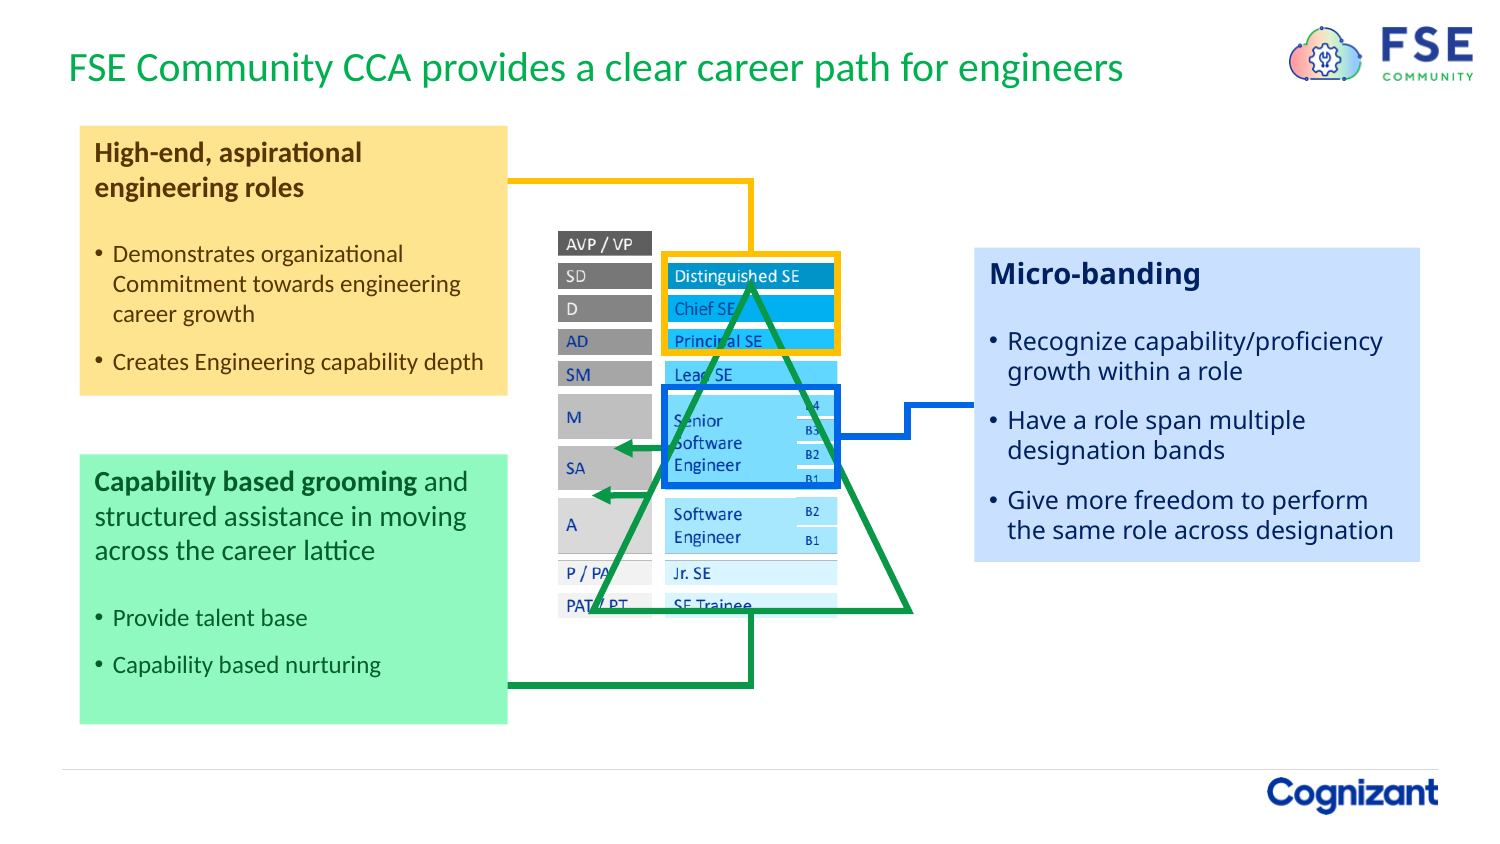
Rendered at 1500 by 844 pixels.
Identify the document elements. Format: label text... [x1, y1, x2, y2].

picture [554, 226, 838, 627]
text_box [504, 610, 751, 686]
picture [1289, 26, 1473, 81]
text_box High-end, aspirational engineering roles Demonstrates organizational Commitment towards engineering career growth Creates Engineering capability depth [79, 125, 509, 397]
text_box [838, 462, 911, 612]
picture [1267, 777, 1438, 815]
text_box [504, 181, 751, 255]
text_box Capability based grooming and structured assistance in moving across the career lattice Provide talent base Capability based nurturing [79, 453, 509, 726]
text_box Micro-banding Recognize capability/proficiency growth within a role Have a role span multiple designation bands Give more freedom to perform the same role across designation [973, 247, 1421, 563]
text_box FSE Community CCA provides a clear career path for engineers [68, 45, 1438, 99]
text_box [837, 404, 975, 437]
